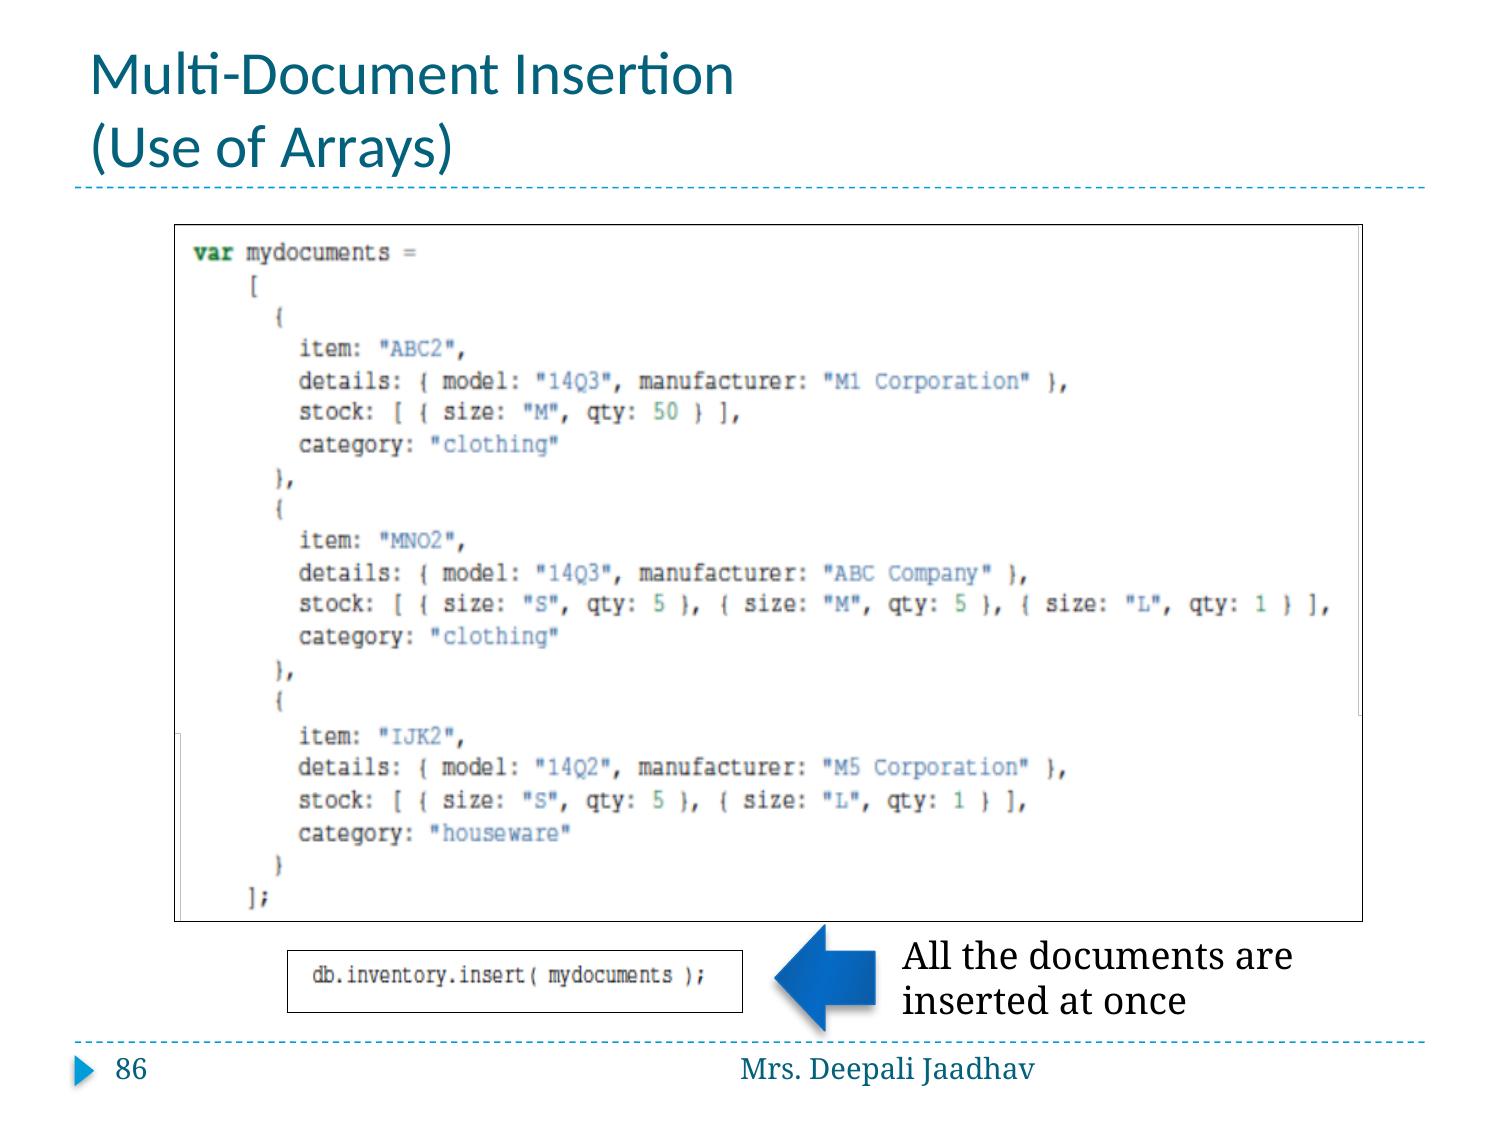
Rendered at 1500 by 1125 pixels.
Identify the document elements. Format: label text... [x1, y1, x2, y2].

text_box [774, 935, 876, 1032]
text_box All the documents are inserted at once [887, 924, 1392, 1030]
footer Mrs. Deepali Jaadhav [475, 1042, 1051, 1103]
slide_number 86 [100, 1042, 426, 1103]
title Multi-Document Insertion (Use of Arrays) [75, 24, 1425, 188]
picture [174, 224, 1363, 922]
picture [287, 949, 743, 1013]
